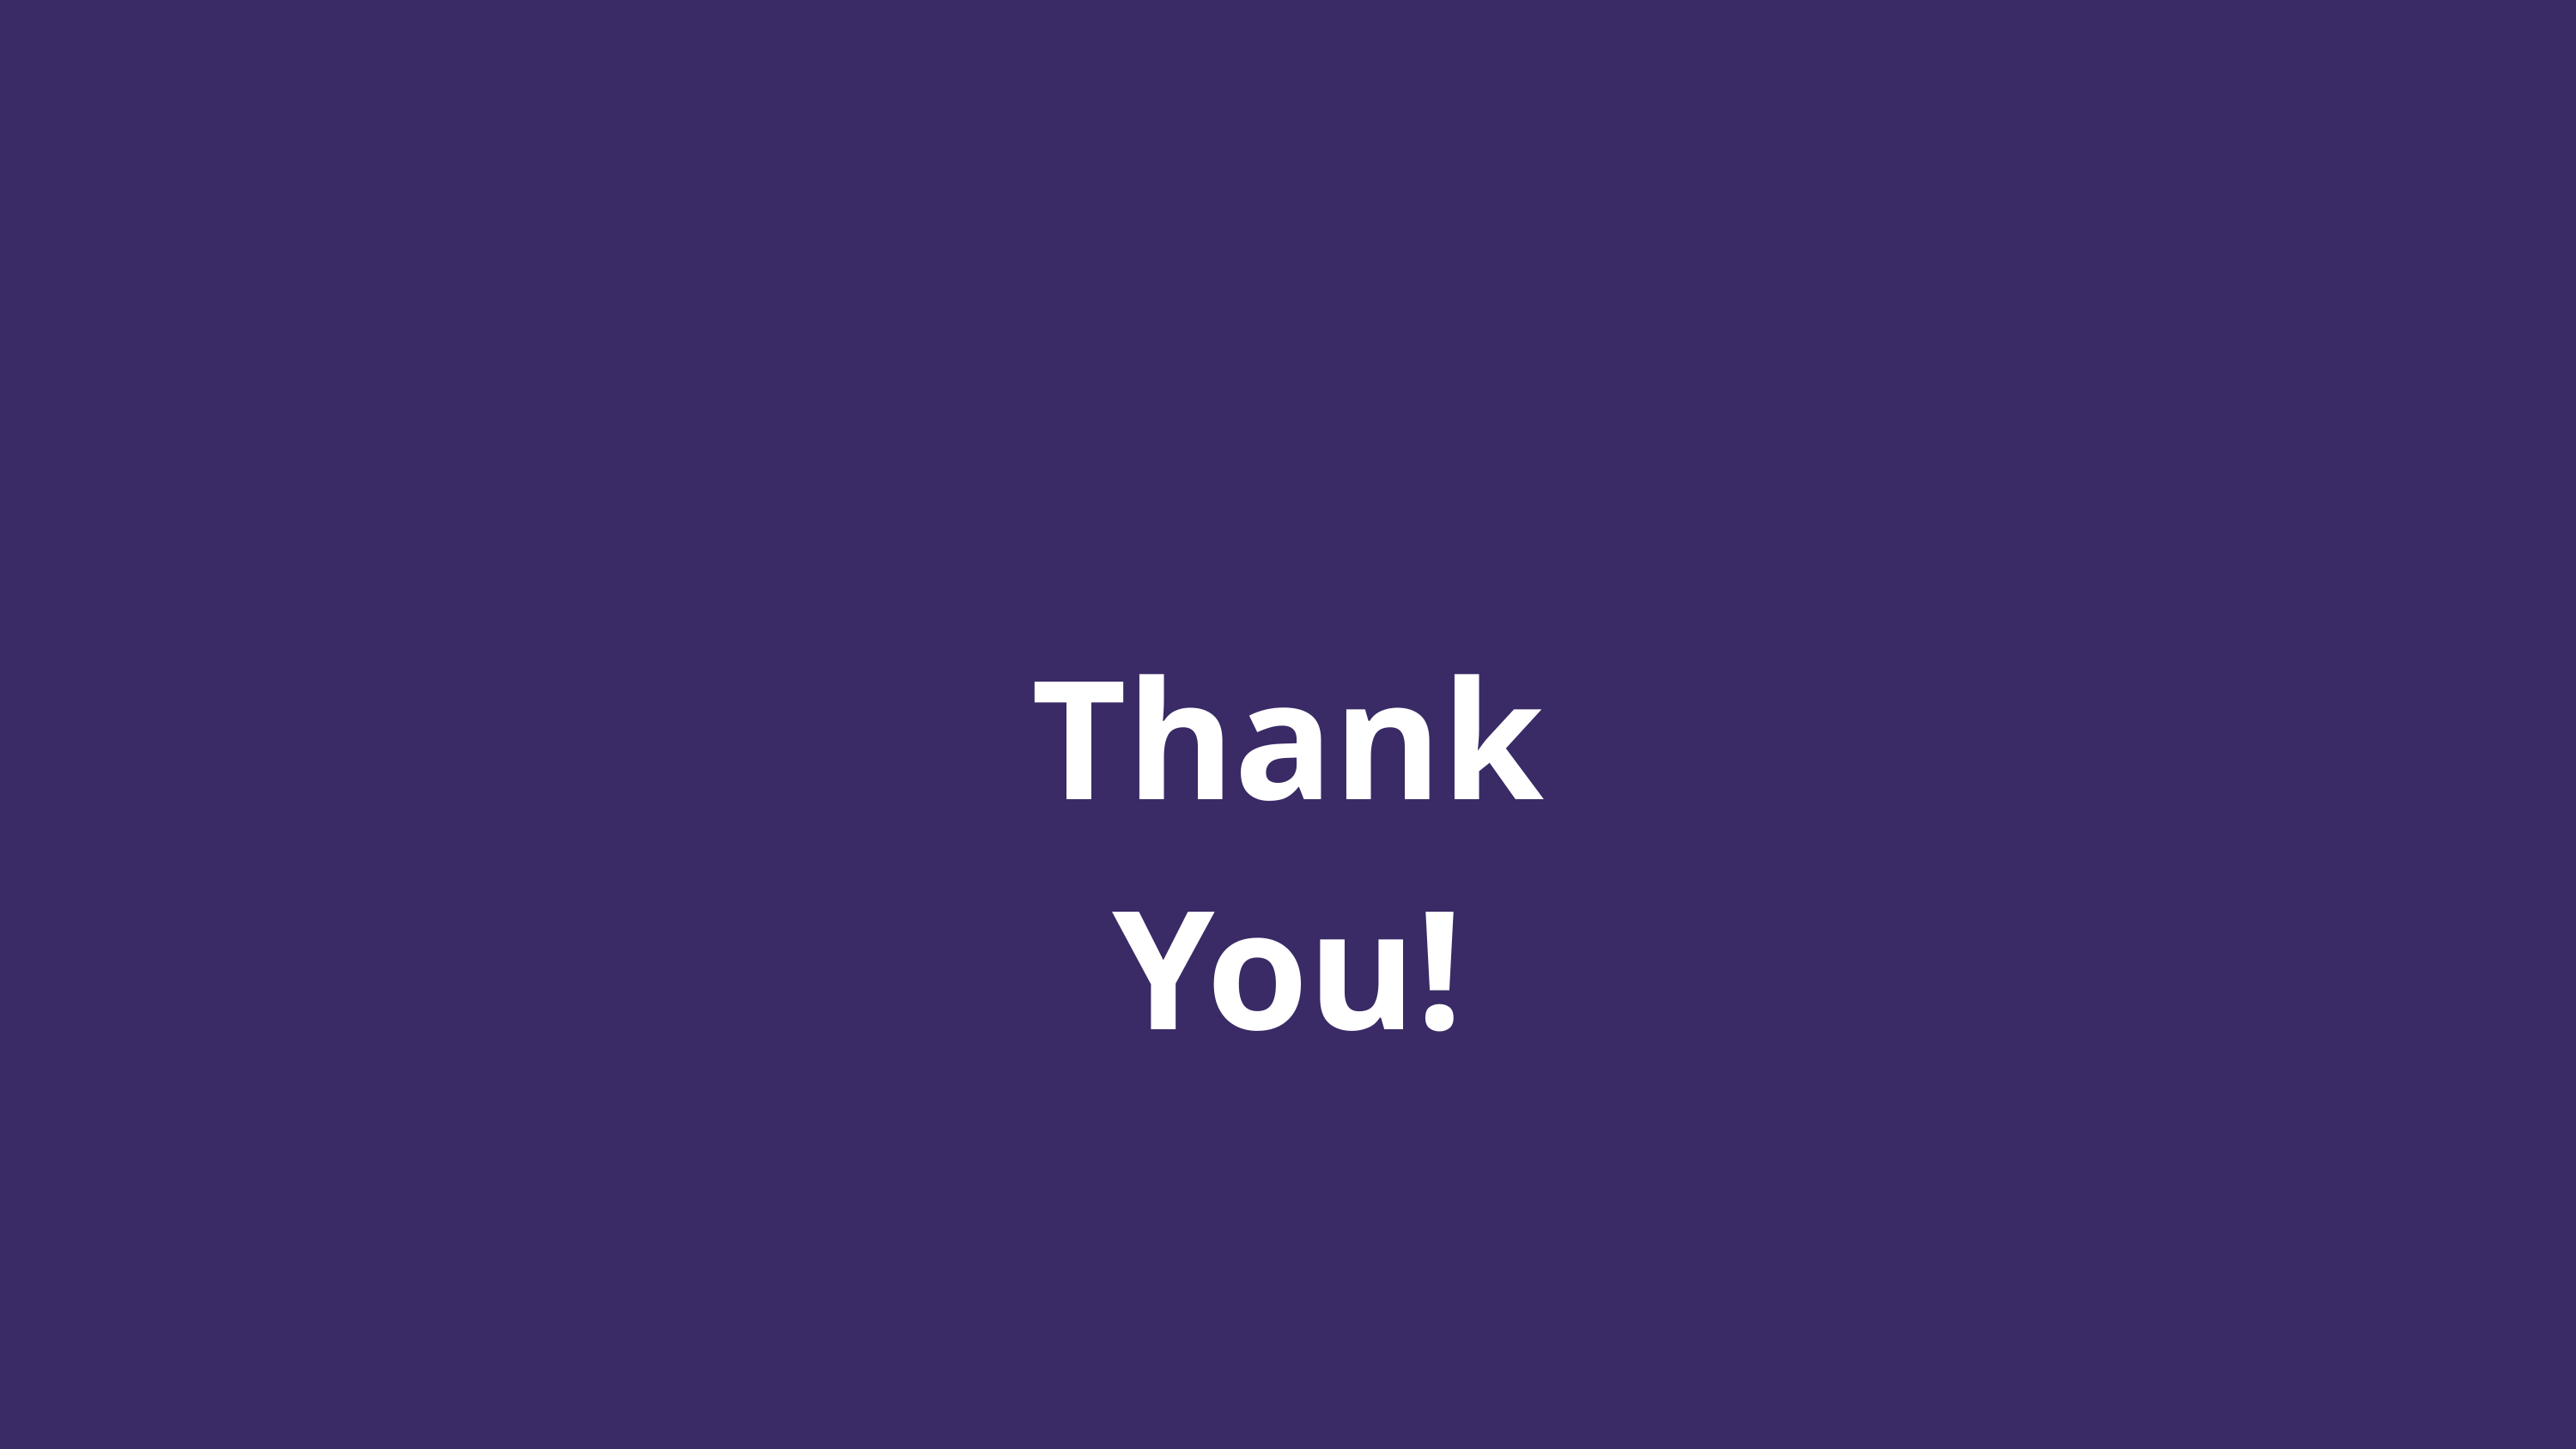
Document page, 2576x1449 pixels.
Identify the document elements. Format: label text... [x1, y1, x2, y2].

text_box Thank You! [843, 602, 1733, 1063]
